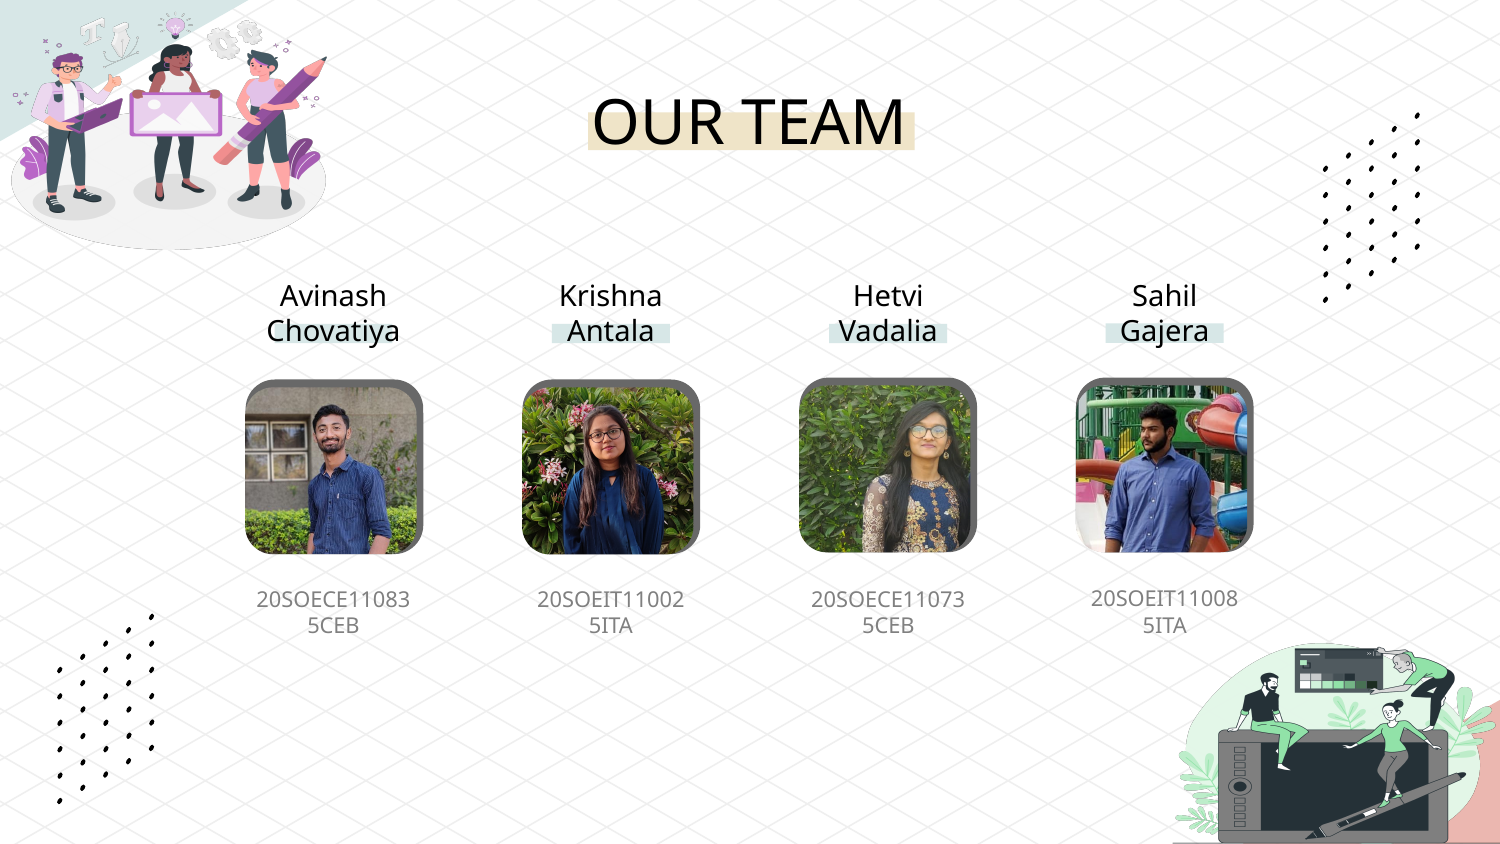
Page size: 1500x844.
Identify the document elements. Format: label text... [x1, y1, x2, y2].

picture [521, 387, 694, 555]
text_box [1322, 112, 1421, 304]
title OUR TEAM [340, 72, 1382, 167]
picture [244, 387, 417, 555]
text_box Krishna Antala [522, 259, 700, 366]
picture [1142, 613, 1500, 844]
text_box [1088, 377, 1242, 383]
text_box Hetvi Vadalia [799, 259, 978, 366]
text_box 20SOECE11083 5CEB [244, 558, 423, 665]
text_box [811, 377, 965, 383]
text_box 20SOEIT11008 5ITA [1075, 558, 1254, 665]
text_box [534, 379, 689, 385]
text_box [56, 613, 155, 805]
picture [798, 385, 971, 553]
text_box 20SOEIT11002 5ITA [522, 558, 700, 665]
text_box [257, 379, 412, 385]
title Avinash Chovatiya [244, 259, 423, 366]
text_box 20SOECE11073 5CEB [799, 558, 978, 665]
picture [1075, 385, 1248, 553]
text_box Sahil Gajera [1075, 259, 1254, 366]
picture [1, 0, 337, 256]
